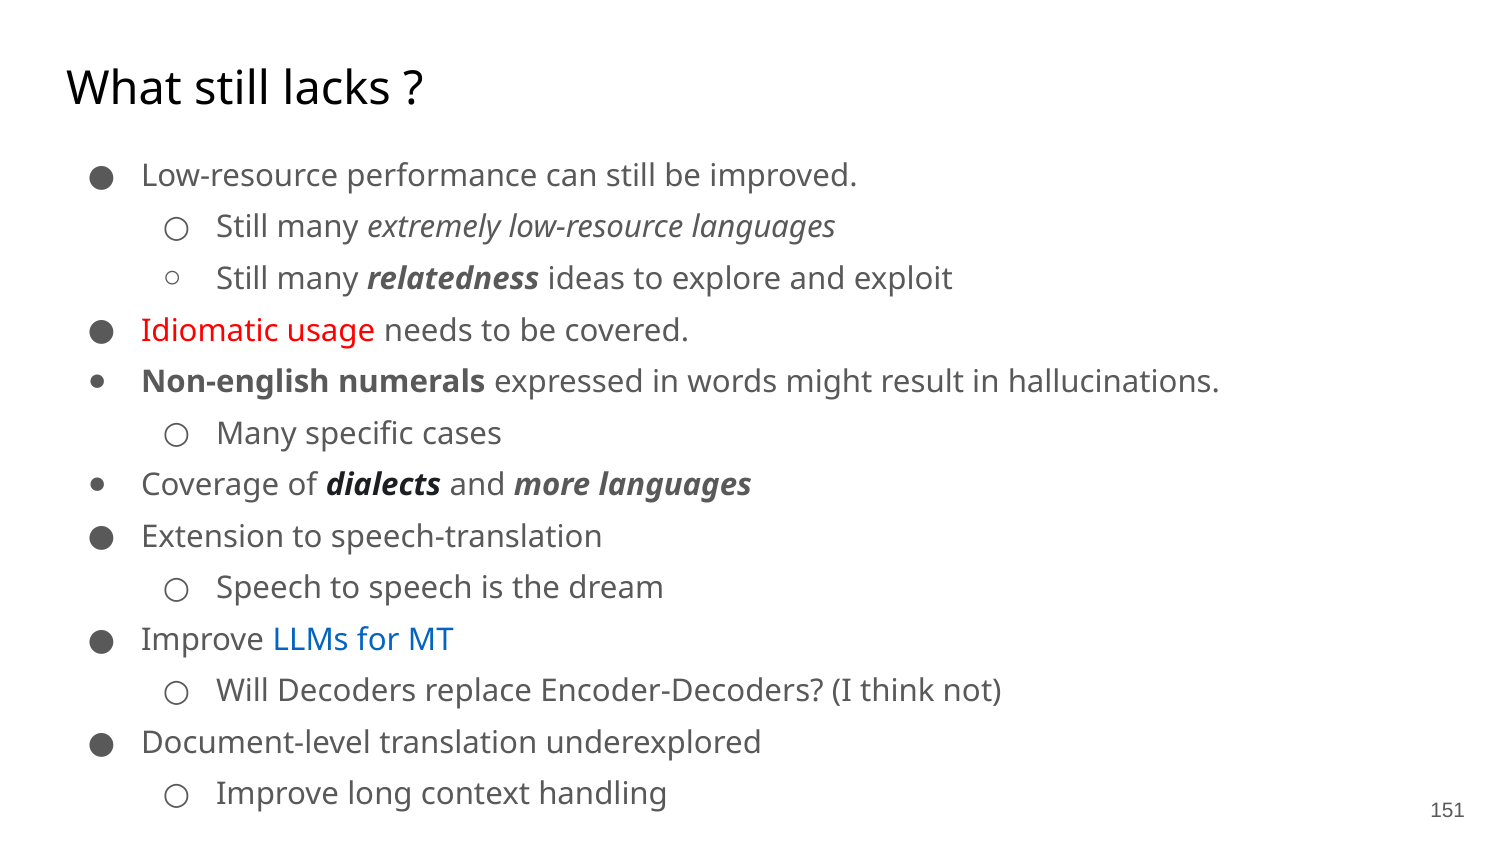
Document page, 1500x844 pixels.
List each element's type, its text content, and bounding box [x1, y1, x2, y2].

title What still lacks ? [51, 42, 1449, 136]
slide_number ‹#› [1389, 776, 1480, 842]
list Low-resource performance can still be improved. Still many extremely low-resource languages Still many relatedness ideas to explore and exploit Idiomatic usage needs to be covered. Non-english numerals expressed in words might result in hallucinations. Many specific cases Coverage of dialects and more languages Extension to speech-translation Speech to speech is the dream Improve LLMs for MT Will Decoders replace Encoder-Decoders? (I think not) Document-level translation underexplored Improve long context handling [51, 136, 1449, 826]
